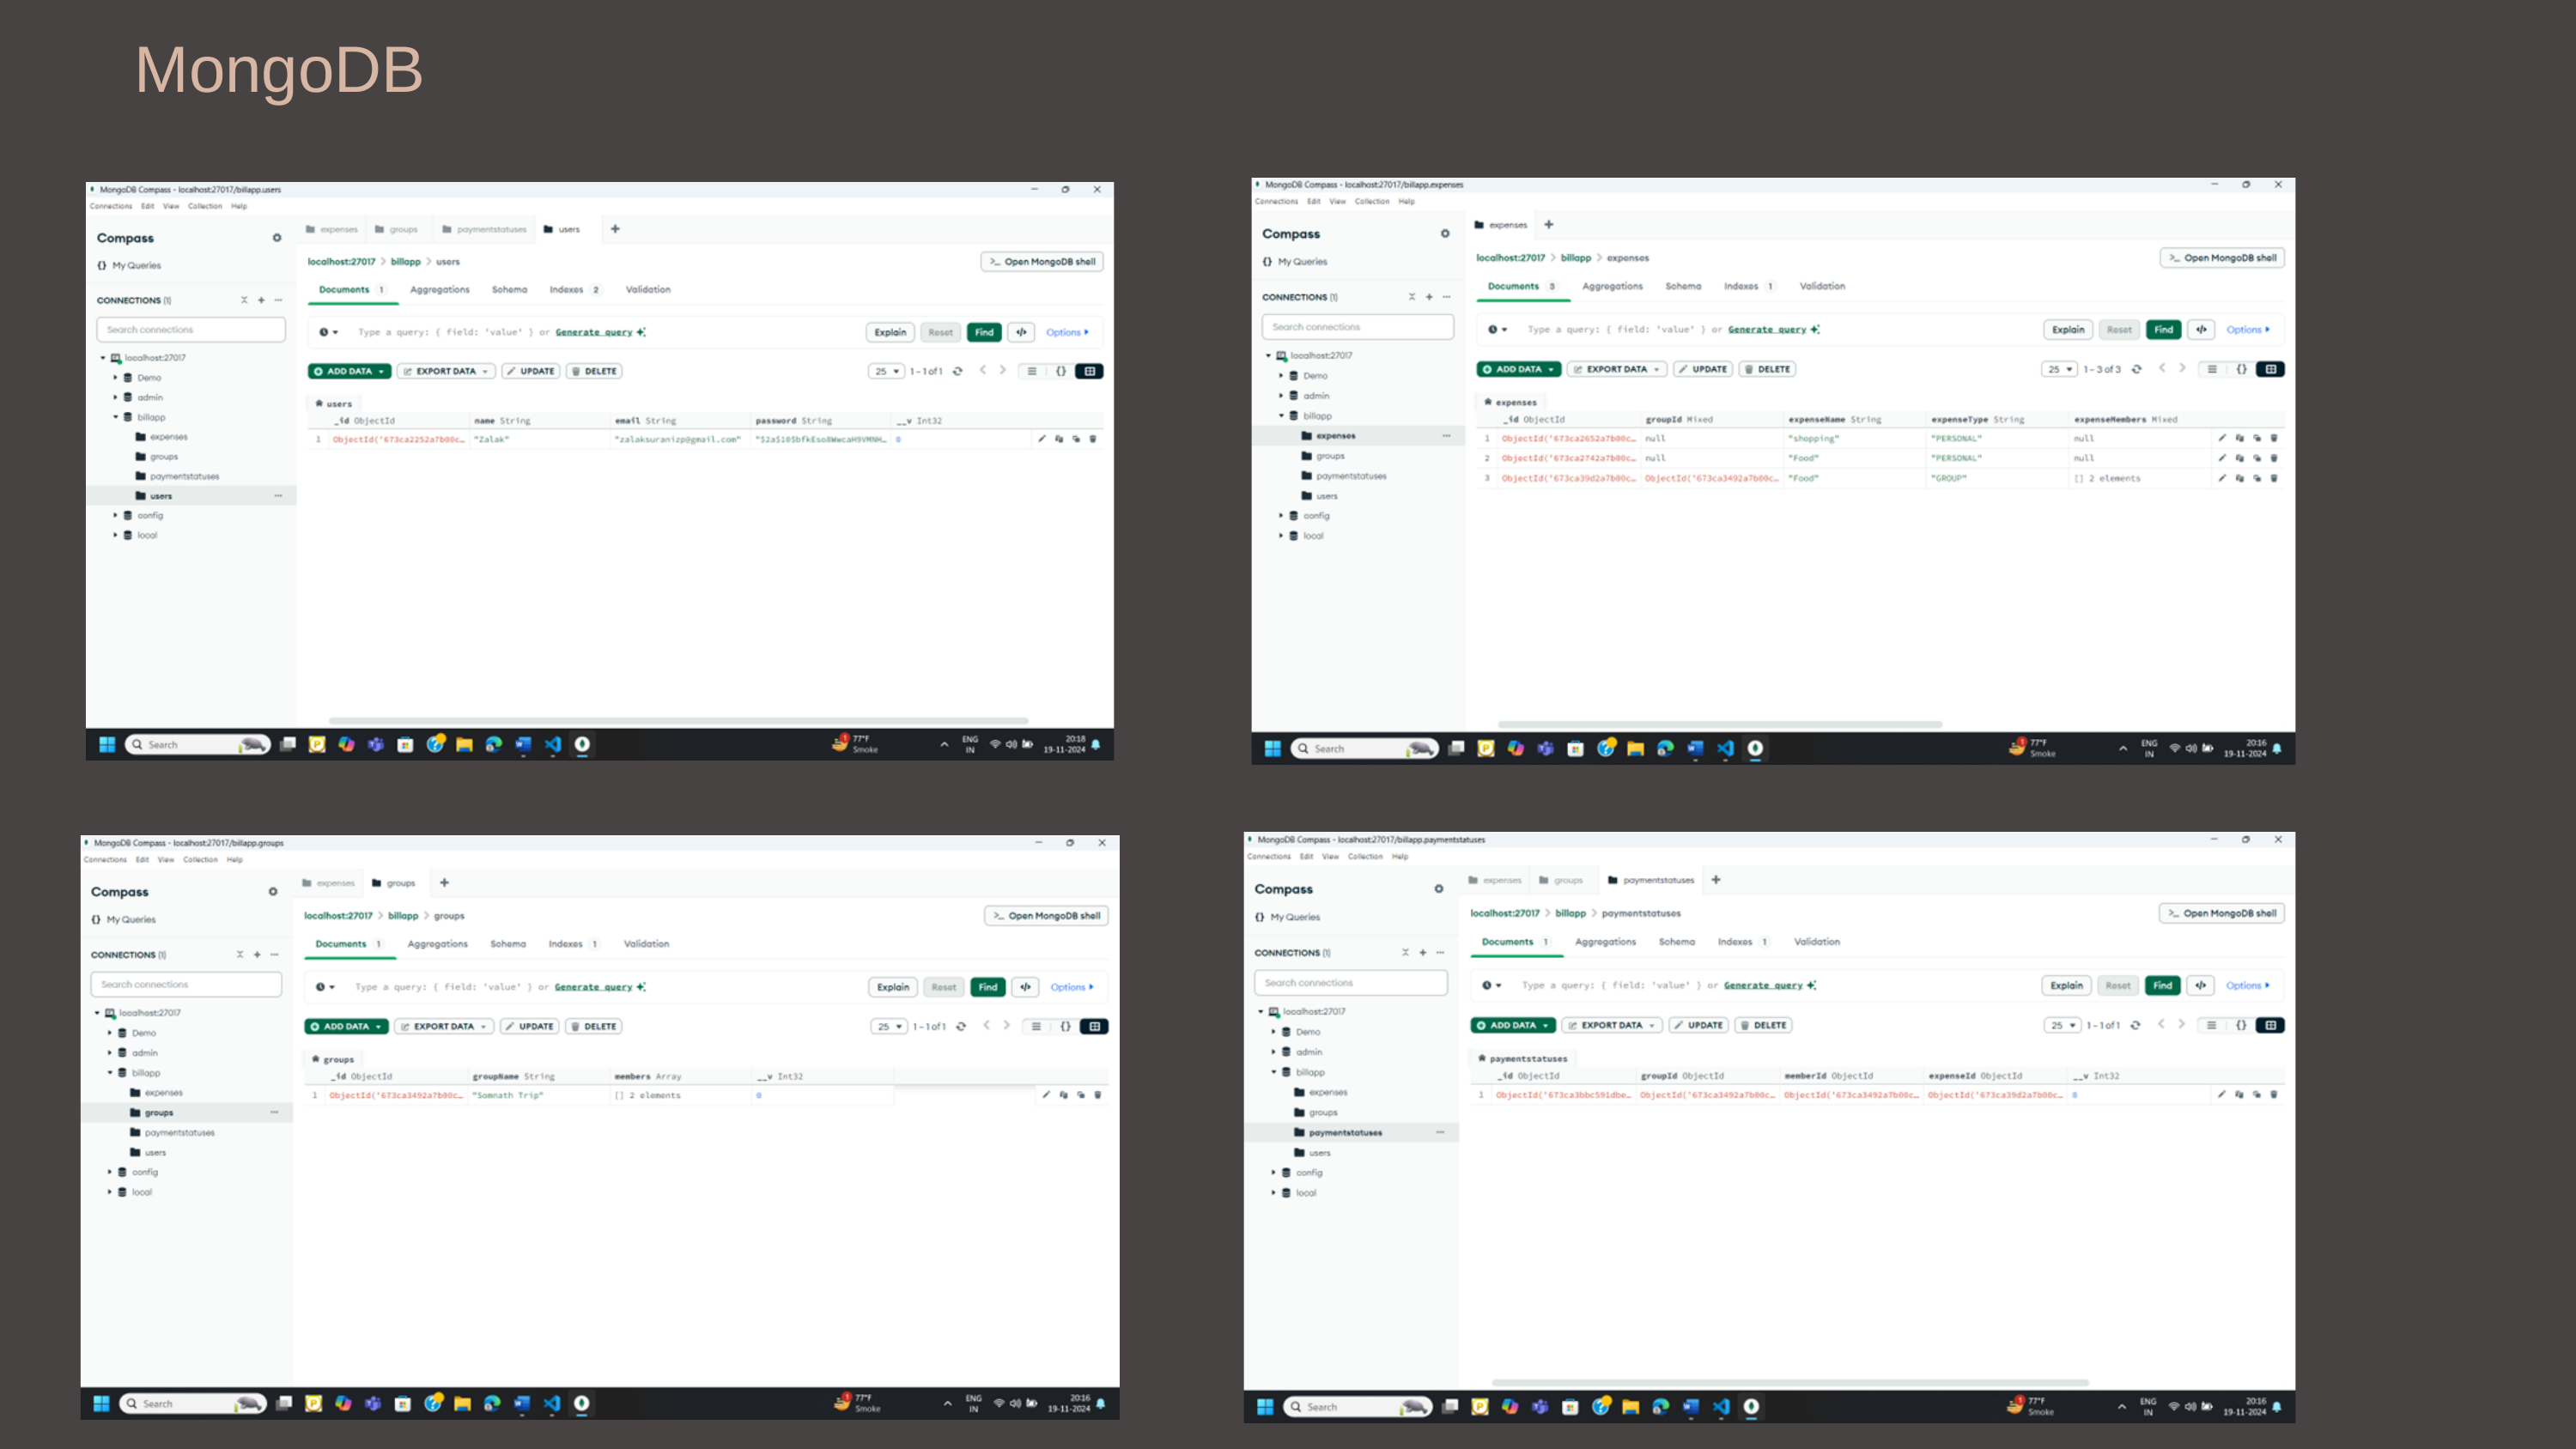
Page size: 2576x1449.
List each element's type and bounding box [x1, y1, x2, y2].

text_box [0, 0, 2576, 1449]
